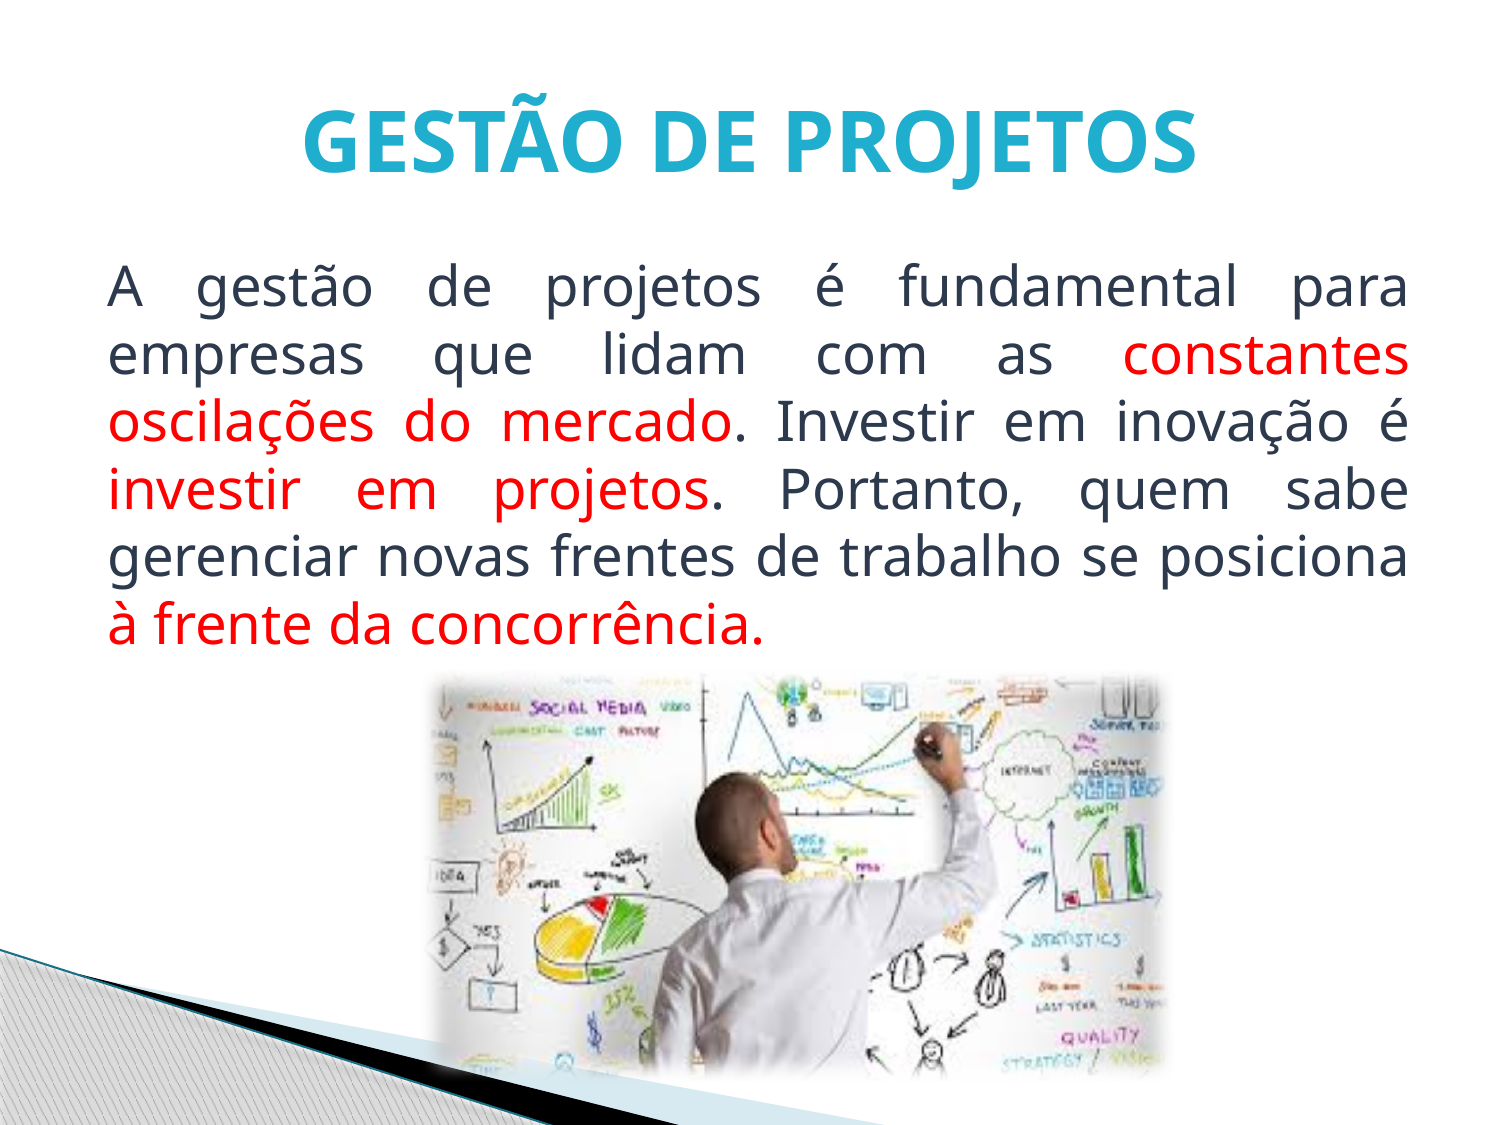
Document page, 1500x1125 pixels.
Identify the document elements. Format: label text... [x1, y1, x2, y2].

picture [418, 668, 1176, 1083]
title GESTÃO DE PROJETOS [75, 45, 1425, 233]
list A gestão de projetos é fundamental para empresas que lidam com as constantes oscilações do mercado. Investir em inovação é investir em projetos. Portanto, quem sabe gerenciar novas frentes de trabalho se posiciona à frente da concorrência. [75, 243, 1425, 986]
